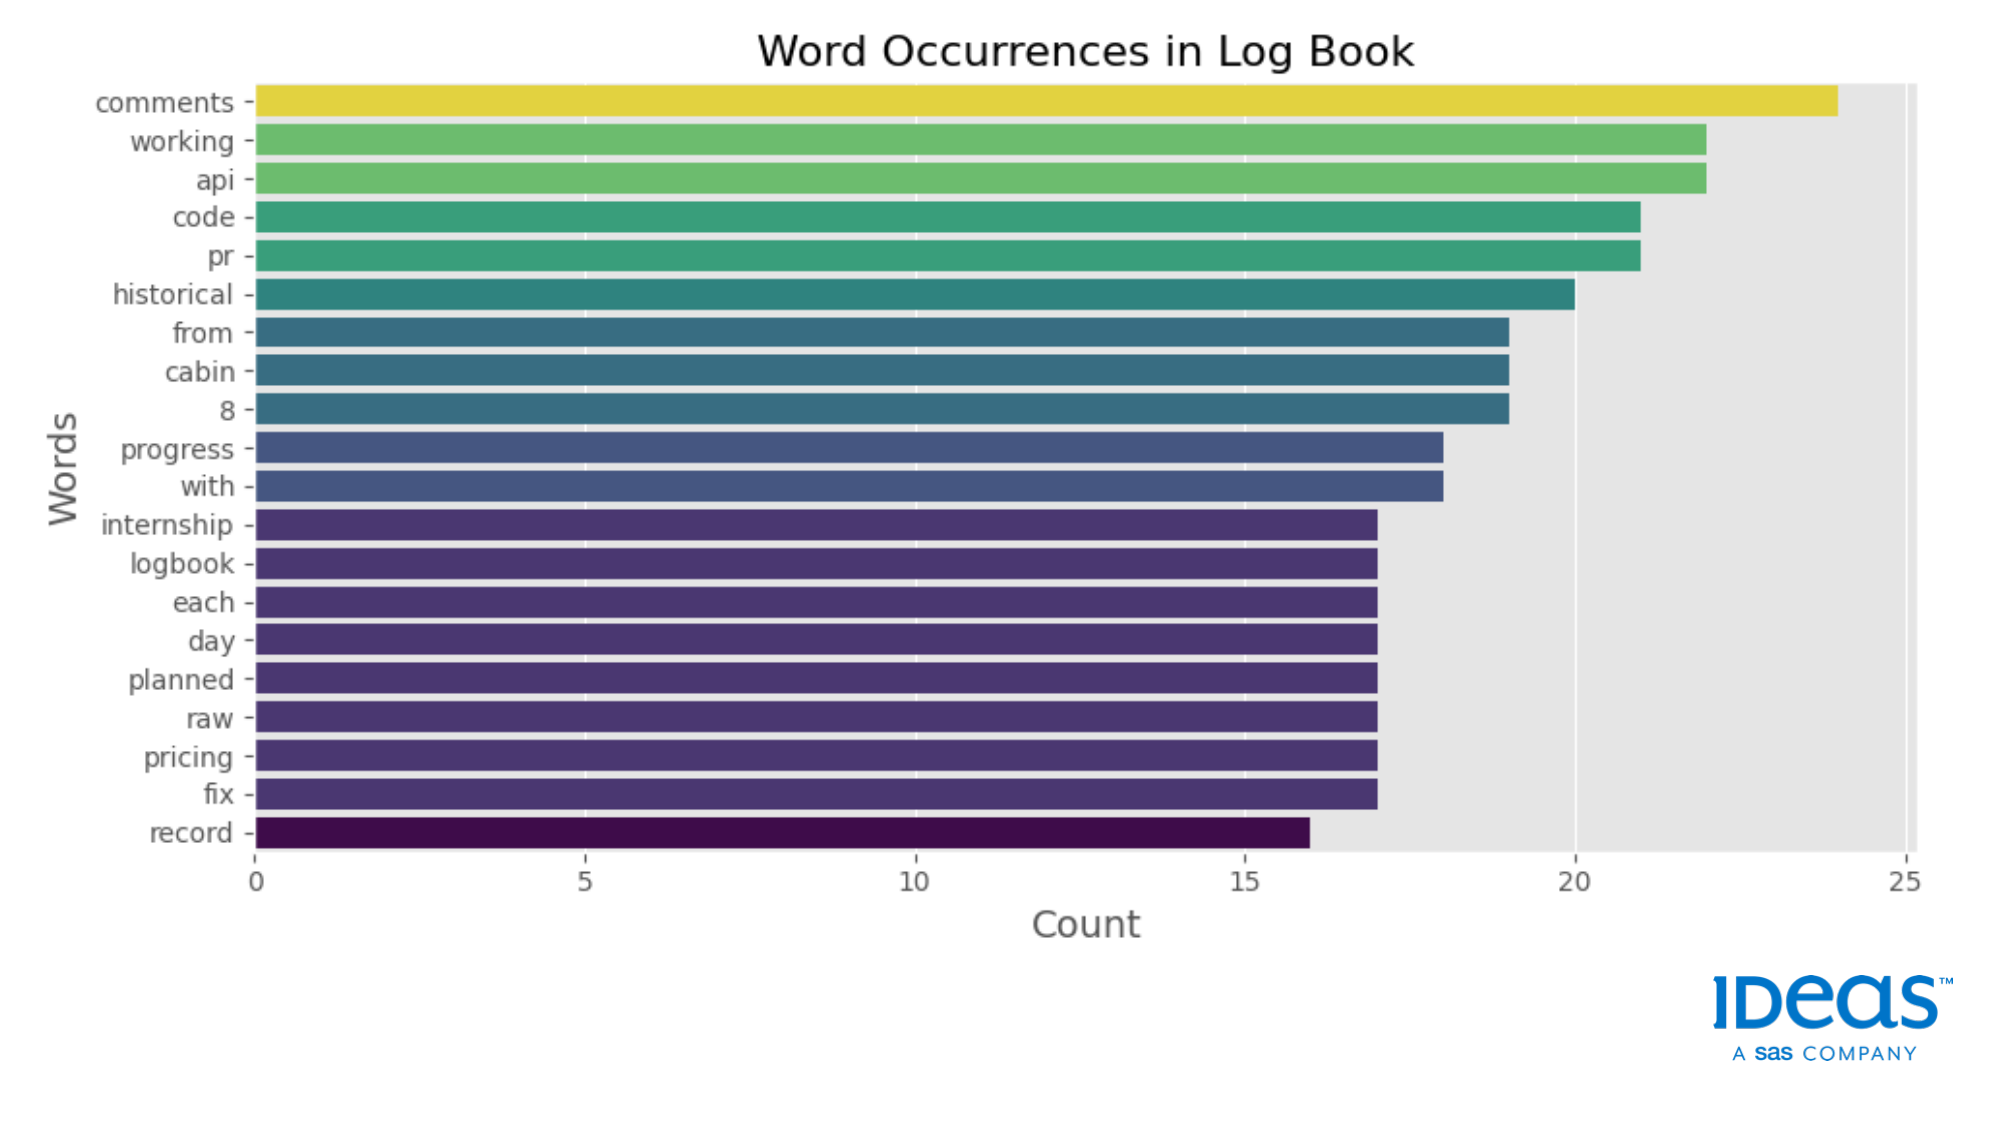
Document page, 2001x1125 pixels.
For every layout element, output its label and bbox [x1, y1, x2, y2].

picture [1713, 975, 1953, 1061]
picture [27, 16, 1941, 965]
